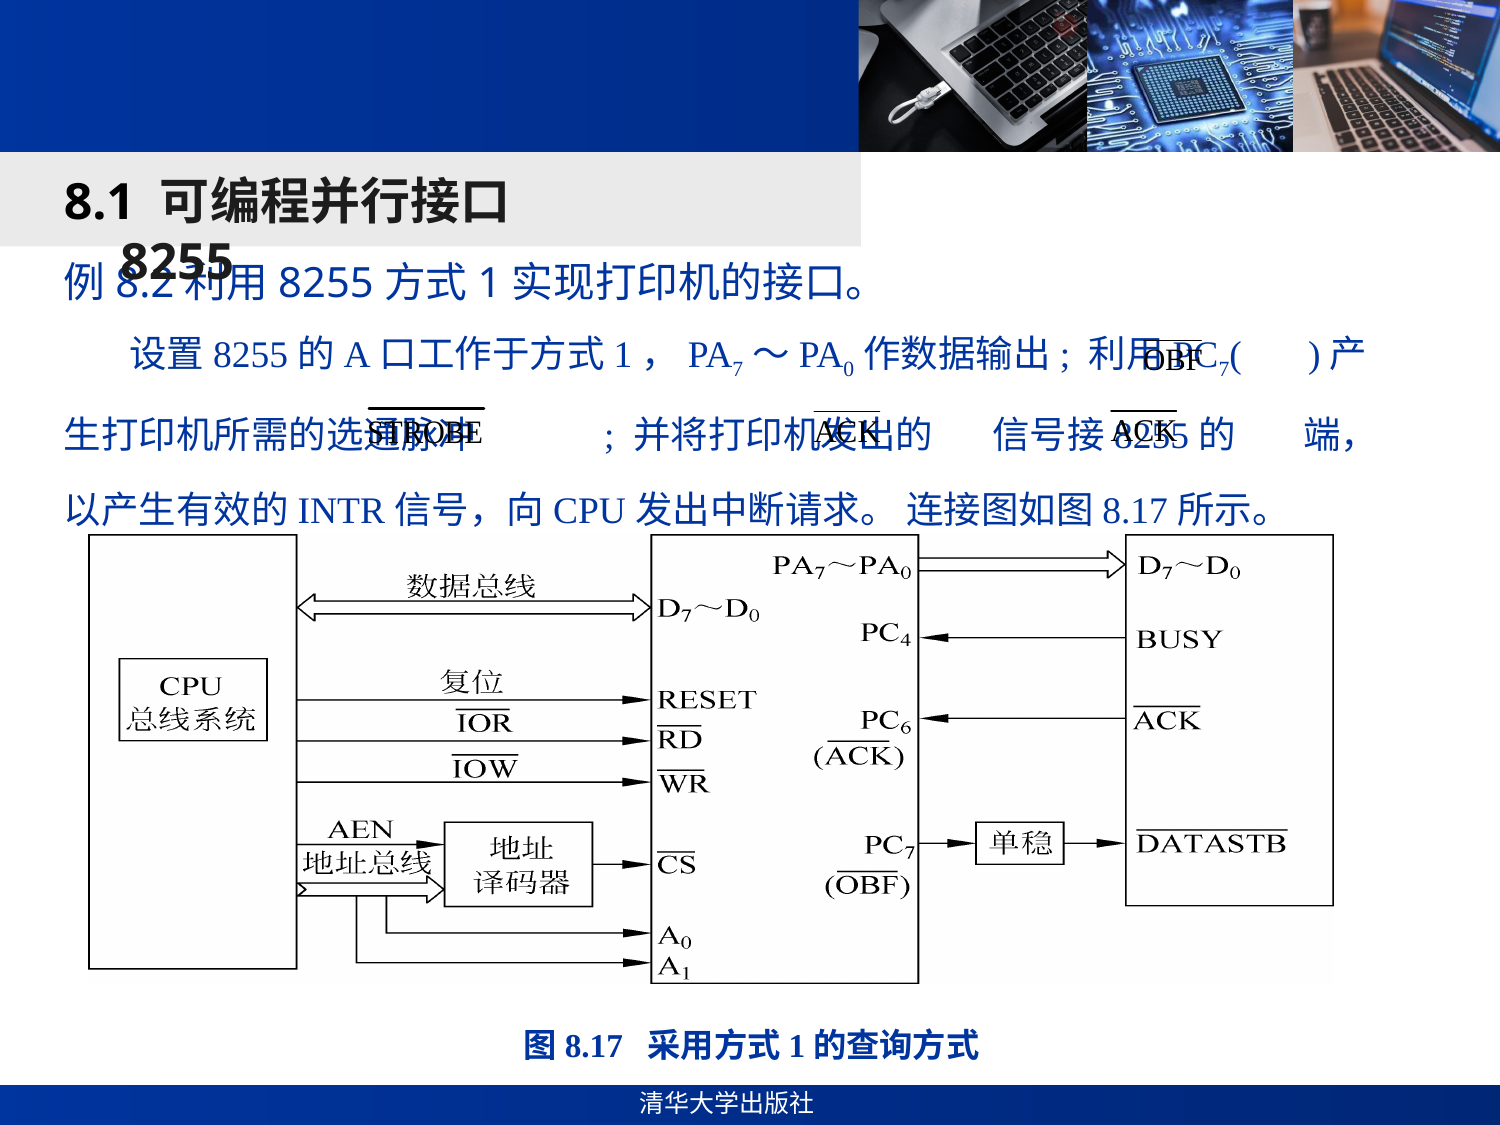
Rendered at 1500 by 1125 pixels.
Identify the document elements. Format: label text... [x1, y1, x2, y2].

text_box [1104, 402, 1184, 452]
picture [858, 0, 1500, 152]
text_box 图8.17 采用方式1的查询方式 [496, 1016, 1007, 1072]
list 8.1 可编程并行接口8255 [49, 162, 644, 258]
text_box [358, 393, 497, 461]
picture [88, 534, 1335, 984]
list 例8.2利用8255方式1实现打印机的接口。 设置8255的A口工作于方式1，PA7～PA0作数据输出; 利用PC7( )产生打印机所需的选通脉冲 ; 并将打印机发出的 信号接8255的 端，以产生有效的INTR信号，向CPU发出中断请求。 连接图如图8.17所示。 [48, 223, 1399, 535]
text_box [1137, 331, 1210, 381]
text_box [807, 402, 887, 452]
